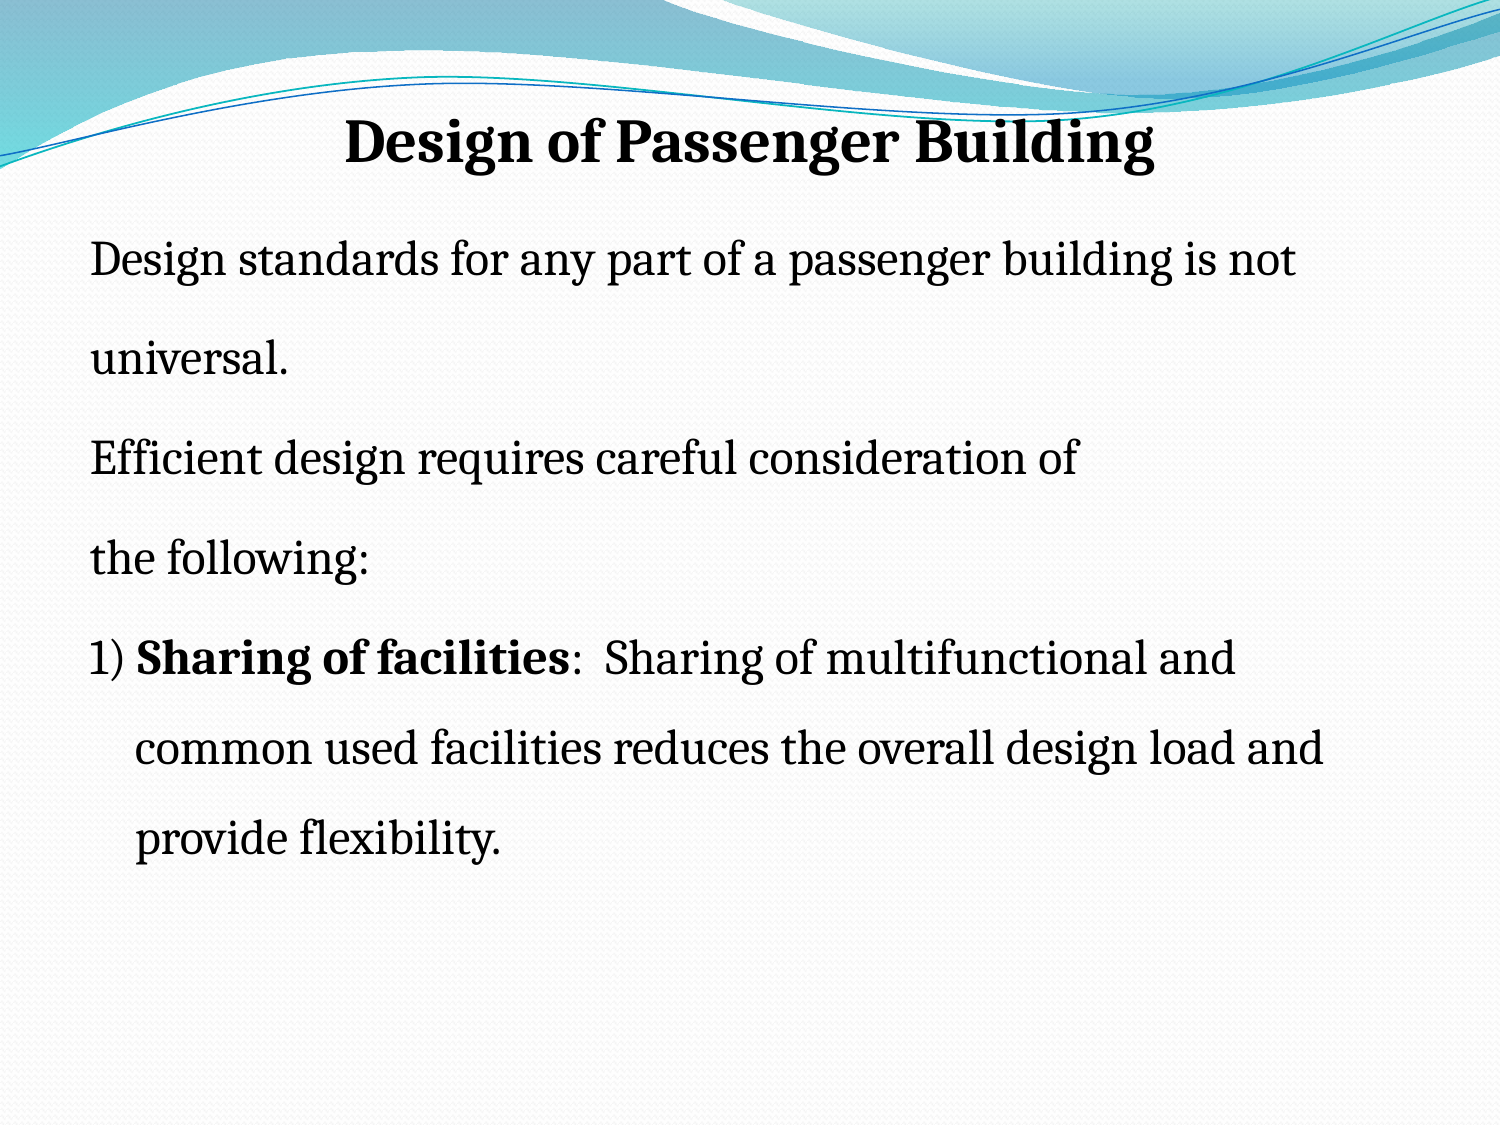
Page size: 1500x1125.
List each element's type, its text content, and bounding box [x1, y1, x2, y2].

title Design of Passenger Building [75, 45, 1425, 175]
list Design standards for any part of a passenger building is not universal. Efficient design requires careful consideration of the following: 1) Sharing of facilities: Sharing of multifunctional and common used facilities reduces the overall design load and provide flexibility. [75, 187, 1425, 1005]
